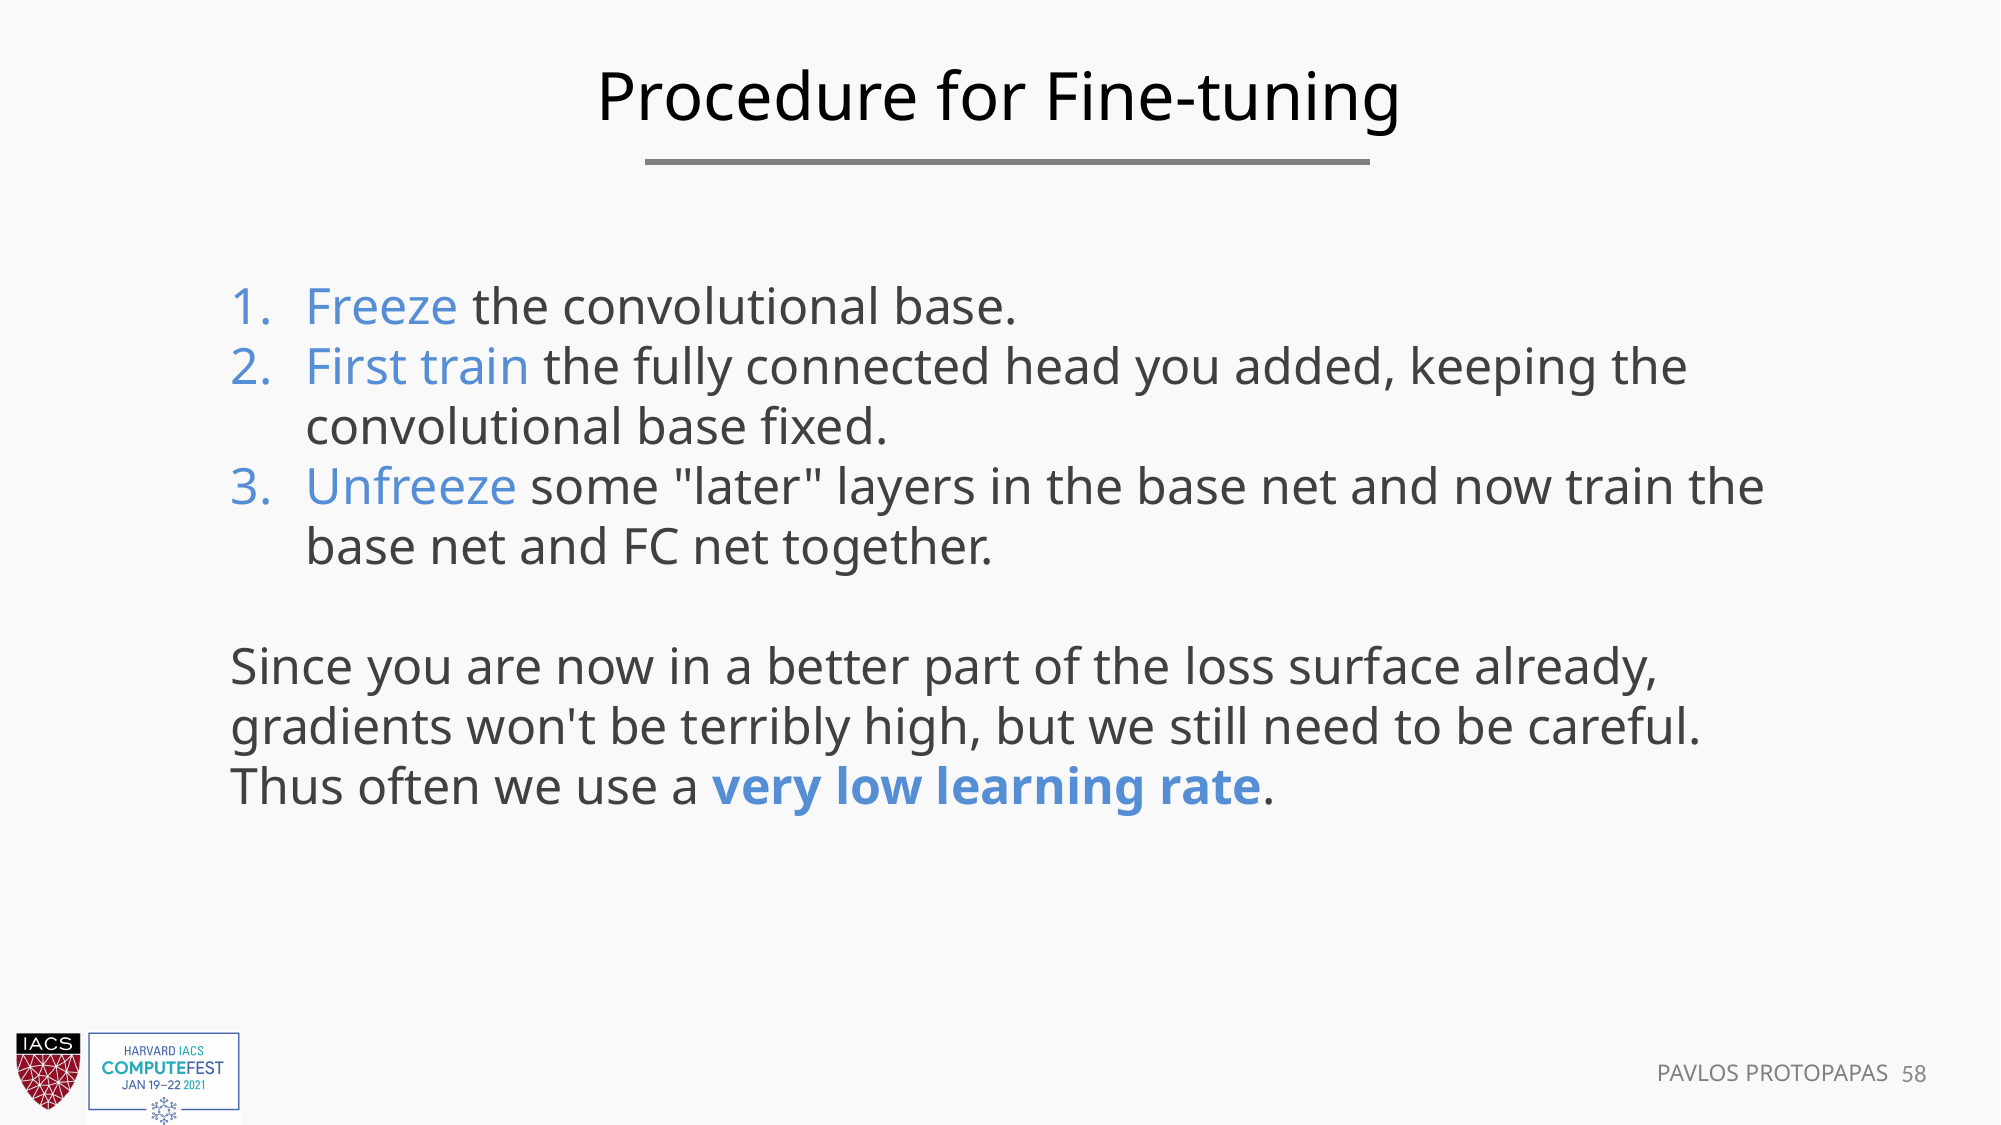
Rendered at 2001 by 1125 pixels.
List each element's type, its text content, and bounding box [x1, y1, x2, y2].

text_box Freeze the convolutional base. First train the fully connected head you added, keeping the convolutional base fixed. Unfreeze some "later" layers in the base net and now train the base net and FC net together. Since you are now in a better part of the loss surface already, gradients won't be terribly high, but we still need to be careful. Thus often we use a very low learning rate. [215, 267, 1818, 823]
slide_number 58 [1475, 1042, 1942, 1103]
picture [86, 1030, 241, 1125]
list Procedure for Fine-tuning [442, 46, 1558, 142]
picture [14, 1033, 82, 1110]
